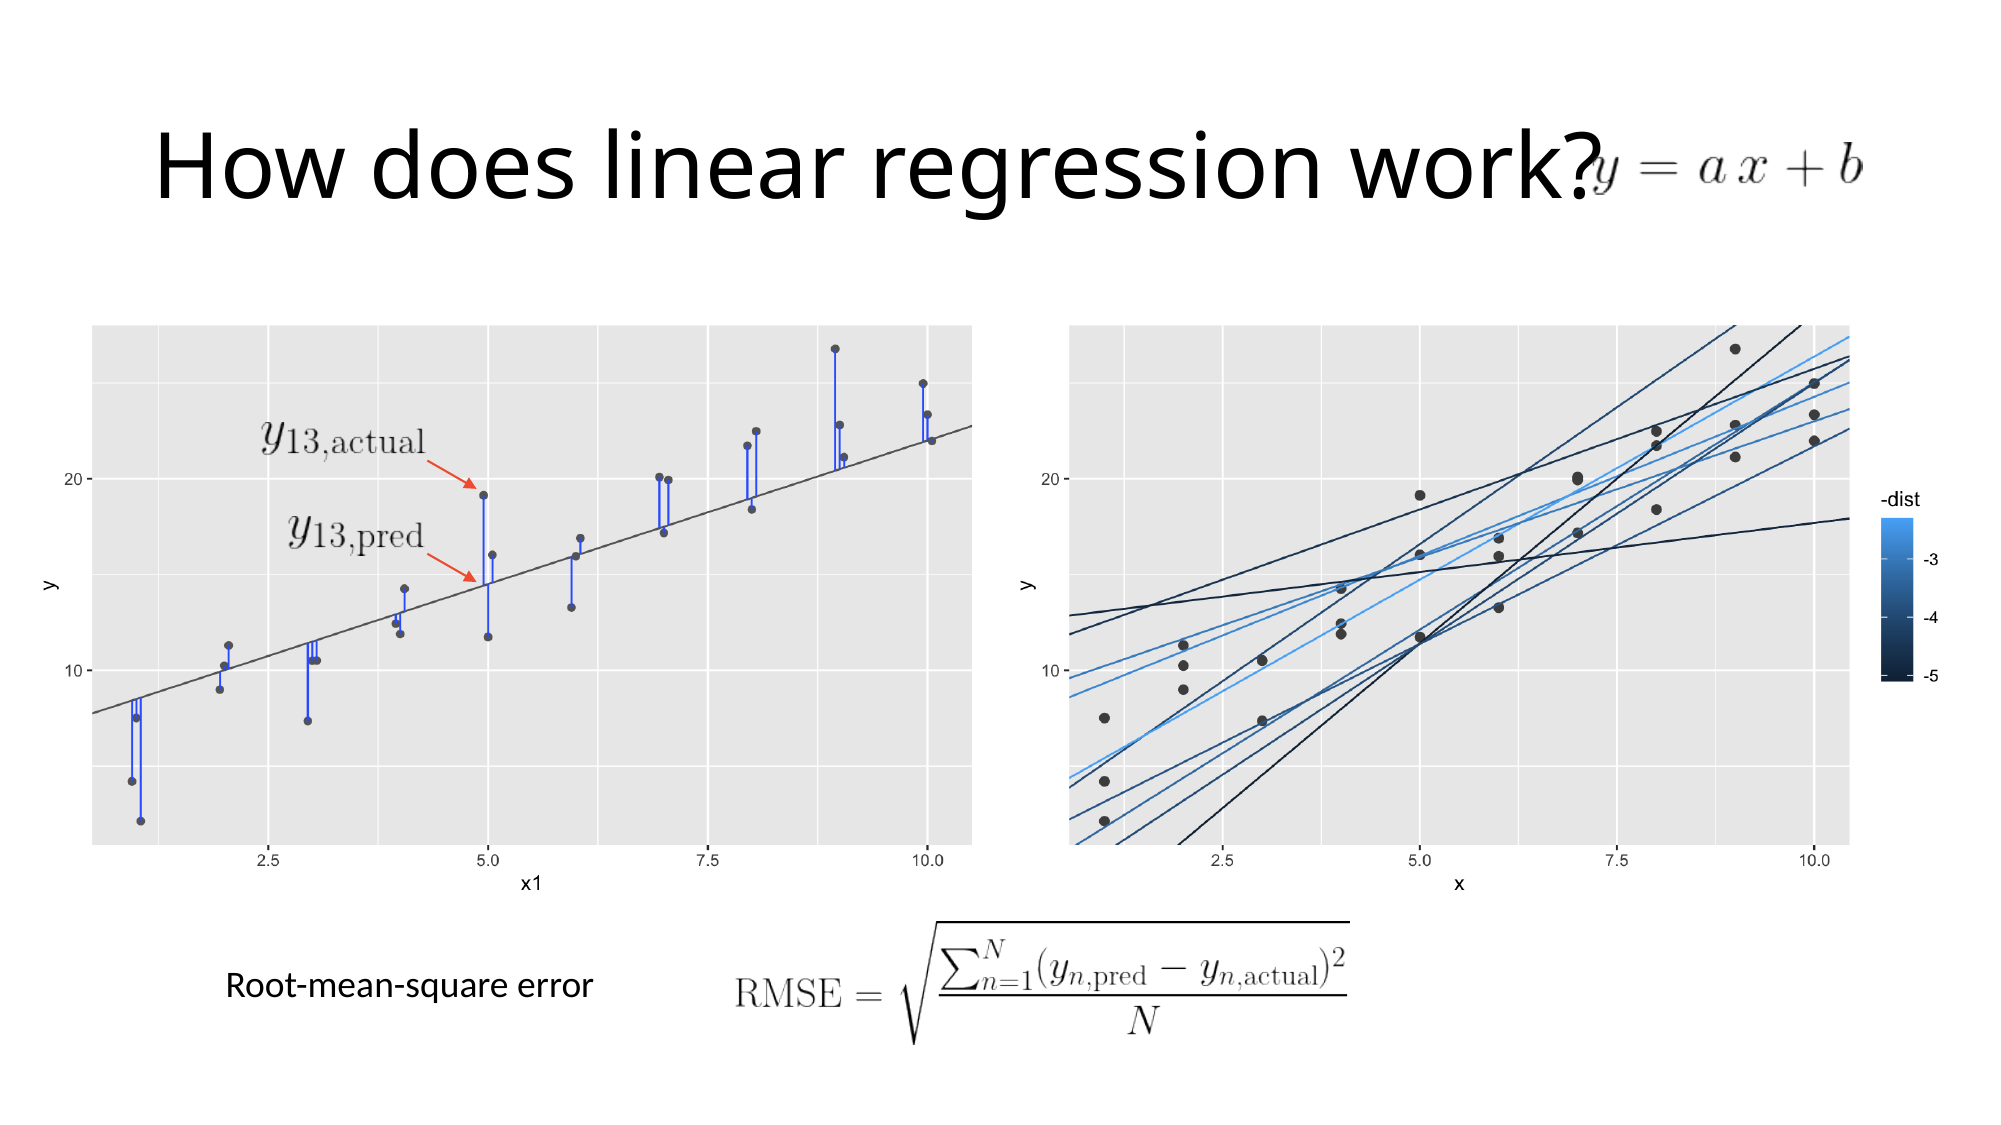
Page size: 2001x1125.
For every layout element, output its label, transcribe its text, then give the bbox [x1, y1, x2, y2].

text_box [427, 460, 477, 489]
picture [1006, 315, 1959, 904]
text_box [427, 553, 477, 583]
picture [1591, 142, 1863, 195]
picture [29, 315, 982, 904]
picture [735, 921, 1350, 1045]
title How does linear regression work? [137, 59, 1863, 278]
text_box Root-mean-square error [210, 952, 610, 1013]
